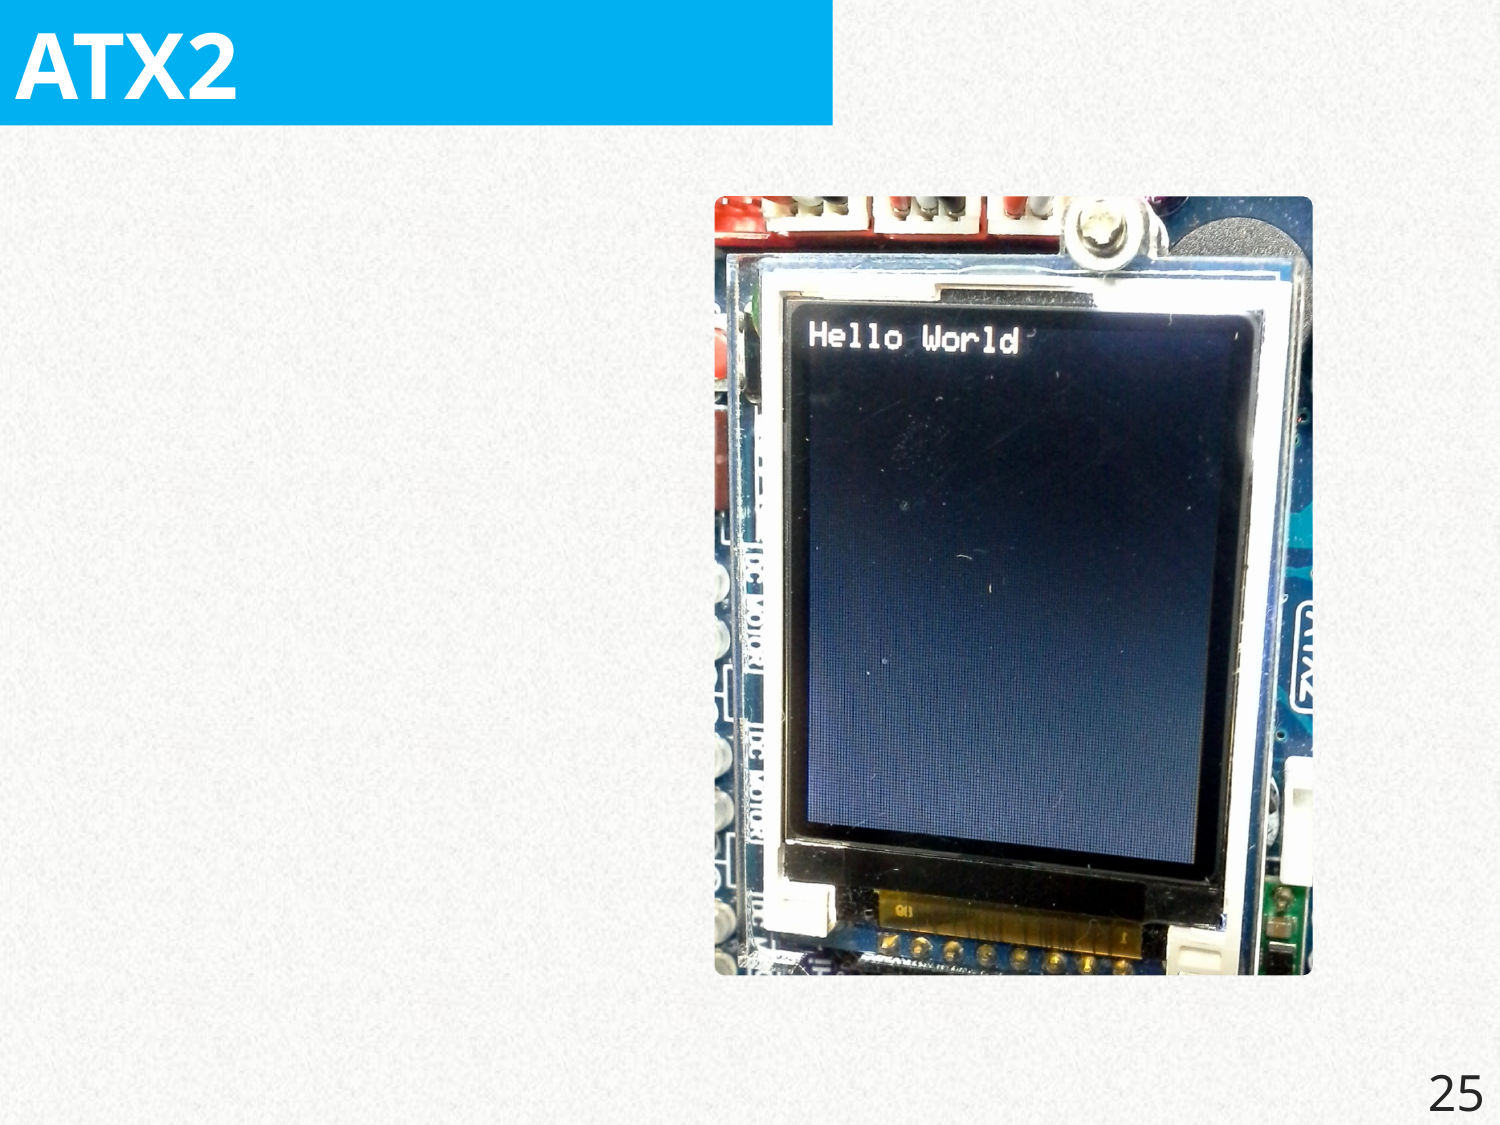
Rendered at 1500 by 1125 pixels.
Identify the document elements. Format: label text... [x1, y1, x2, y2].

picture [713, 195, 1314, 977]
slide_number 25 [1374, 1065, 1500, 1125]
text_box ผลลัพธ์ที่บอร์ด ATX2 [0, 0, 833, 126]
